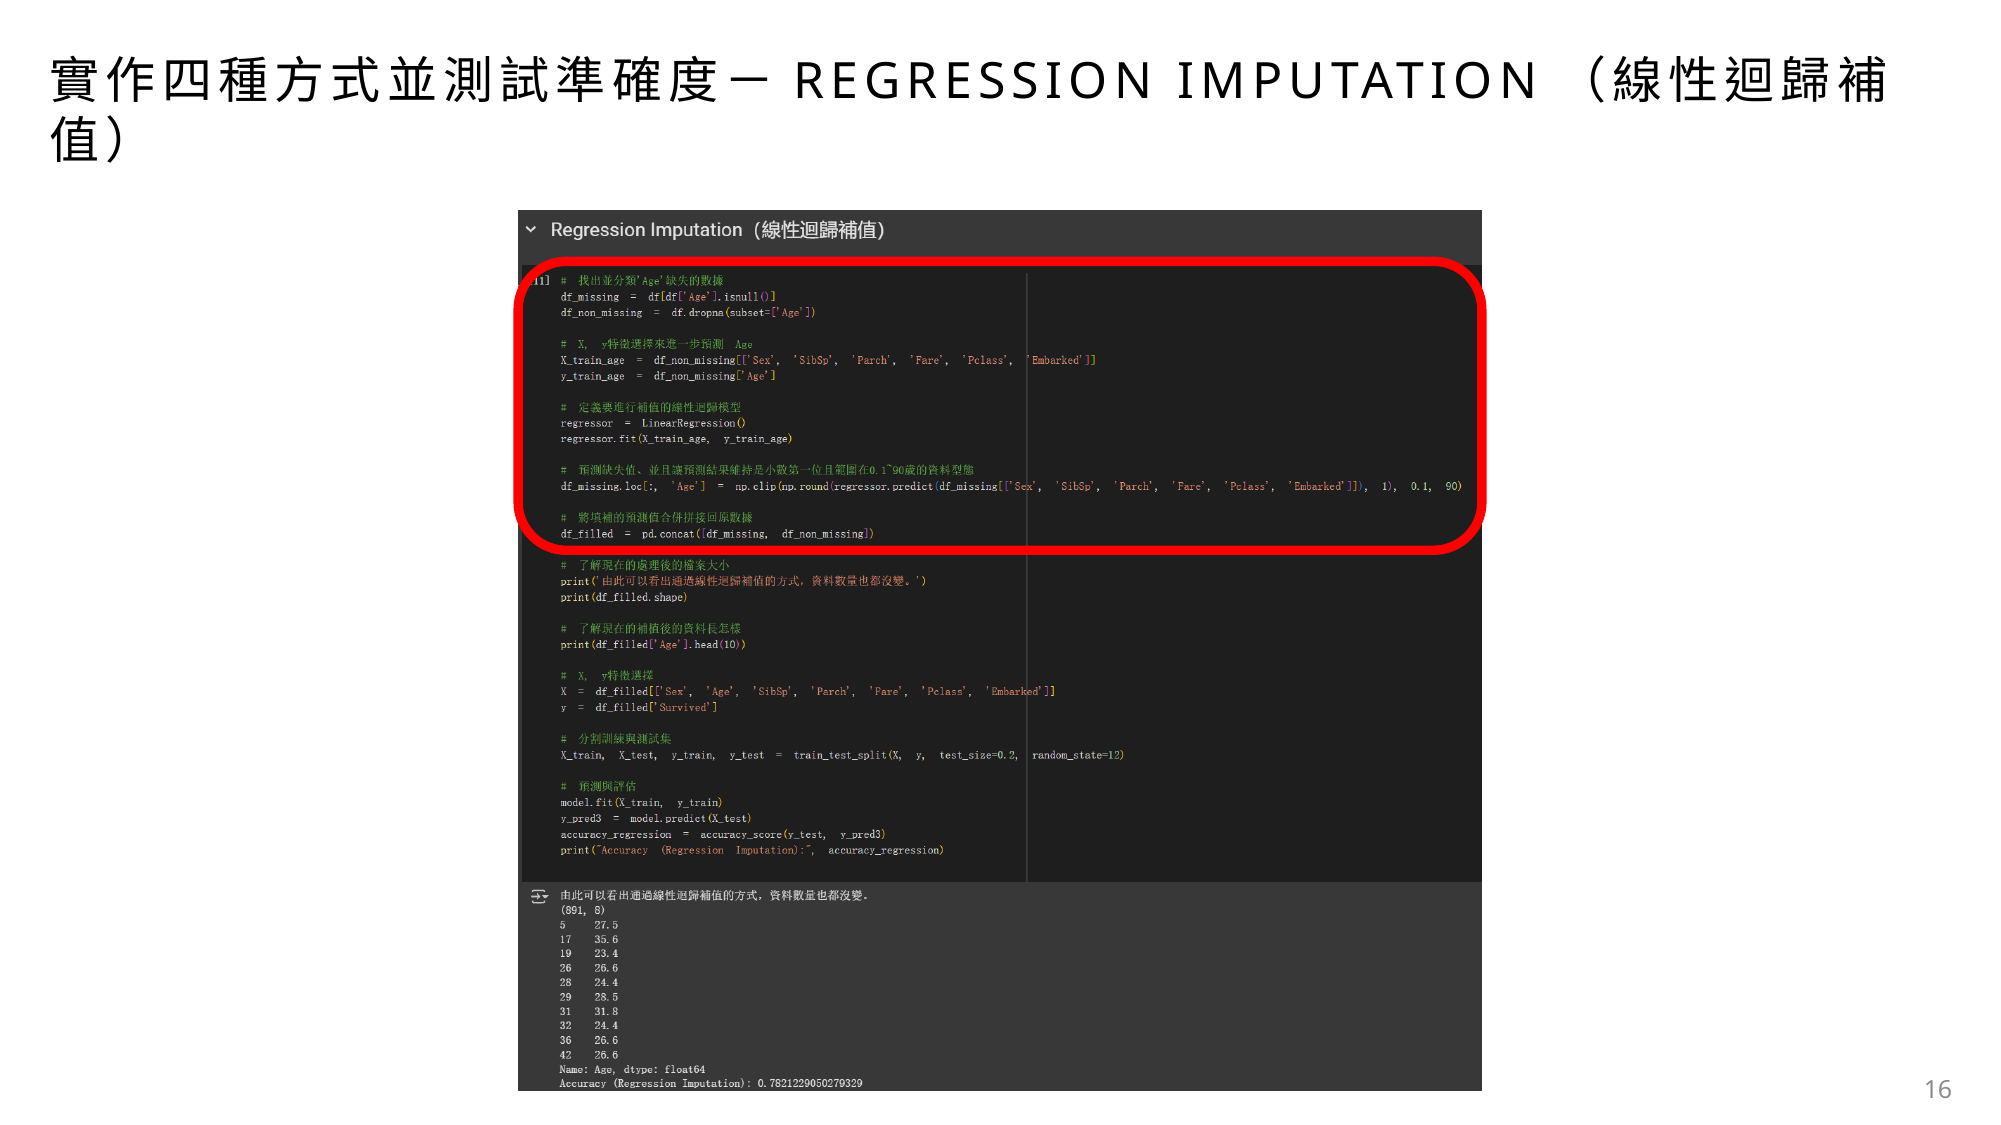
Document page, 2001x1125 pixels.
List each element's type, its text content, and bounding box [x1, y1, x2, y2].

title 實作四種方式並測試準確度－Regression Imputation（線性迴歸補值） [34, 31, 1966, 177]
slide_number 16 [1894, 1061, 1968, 1121]
picture [518, 210, 1482, 1091]
